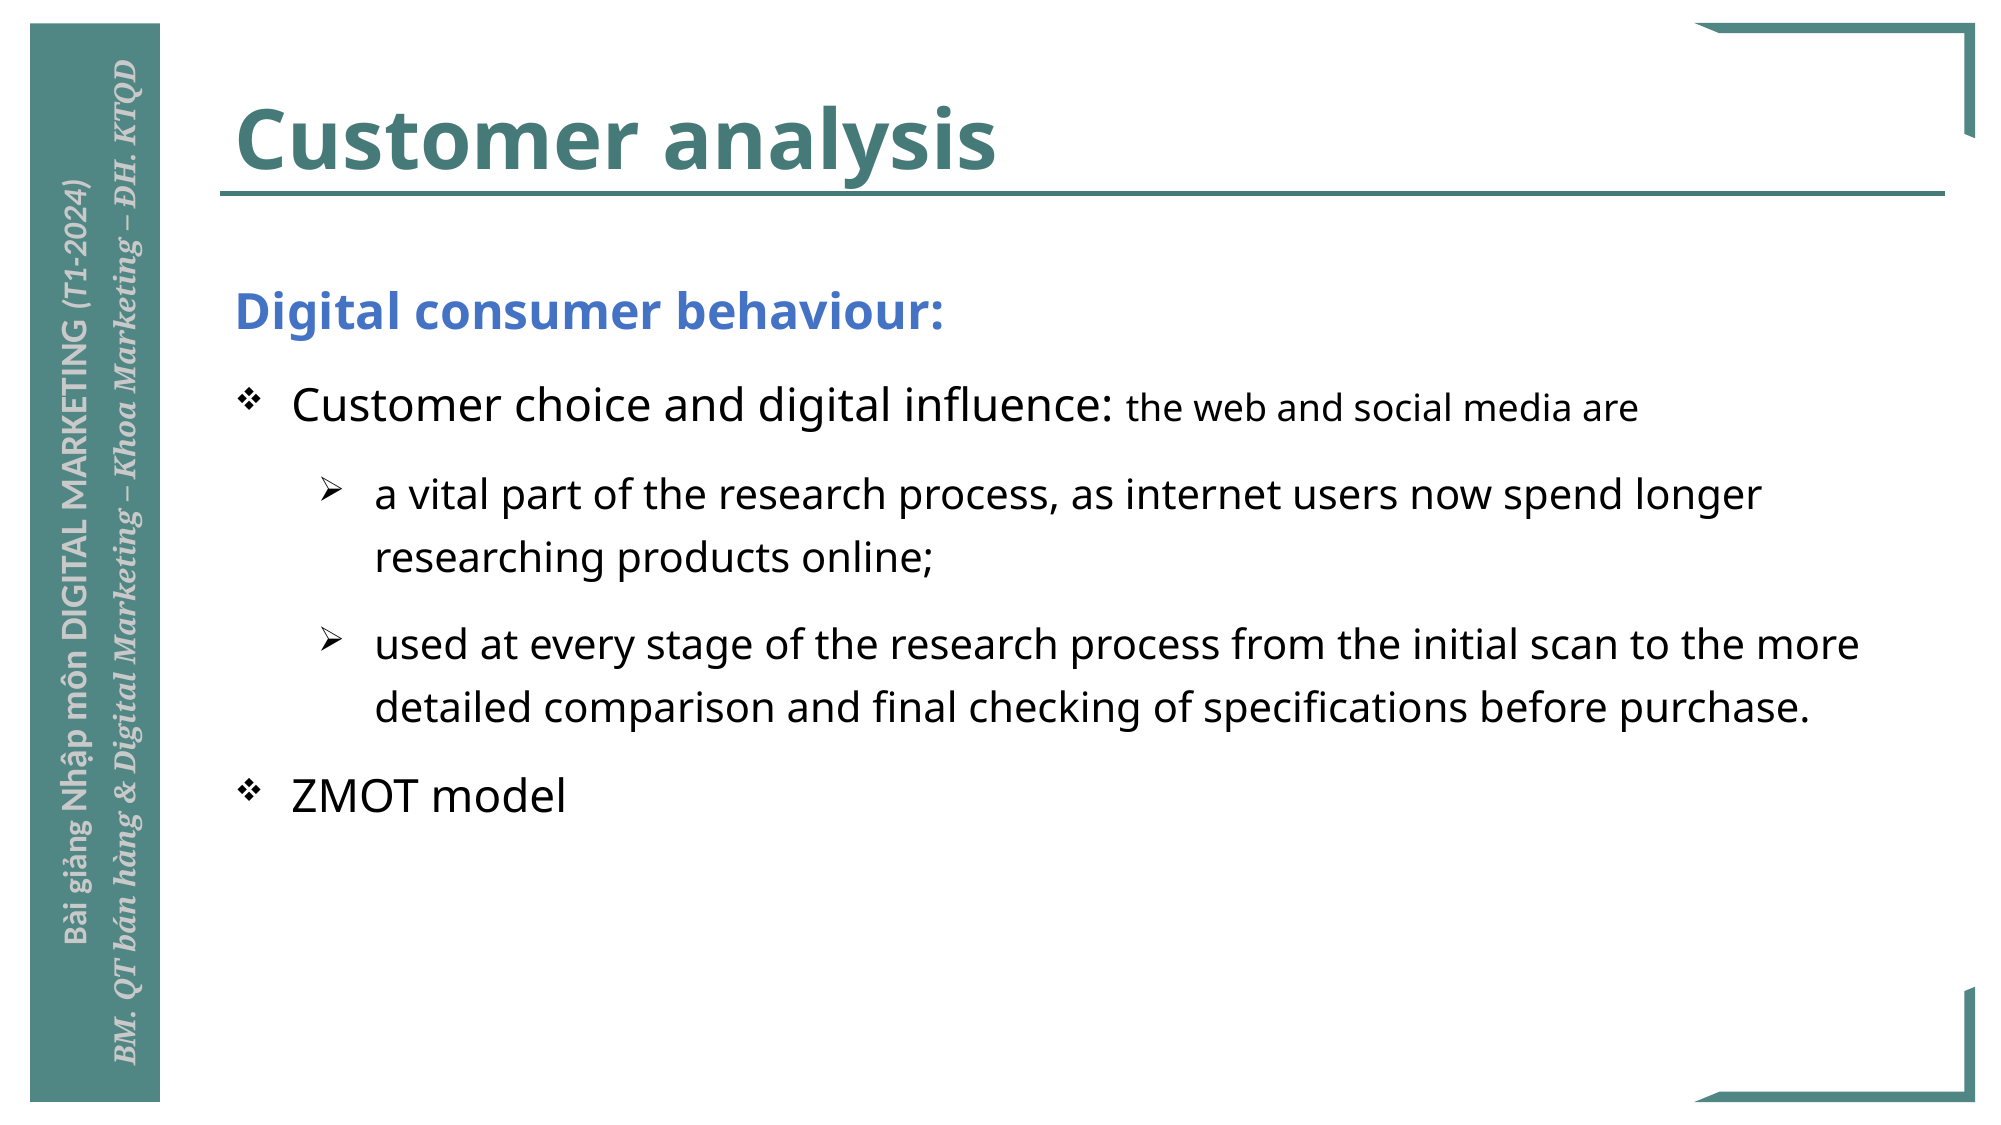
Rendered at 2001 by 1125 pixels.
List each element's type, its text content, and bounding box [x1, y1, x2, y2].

title Customer analysis [220, 55, 1946, 229]
list Digital consumer behaviour: Customer choice and digital influence: the web and social media are a vital part of the research process, as internet users now spend longer researching products online; used at every stage of the research process from the initial scan to the more detailed comparison and final checking of specifications before purchase. ZMOT model [220, 260, 1946, 1070]
